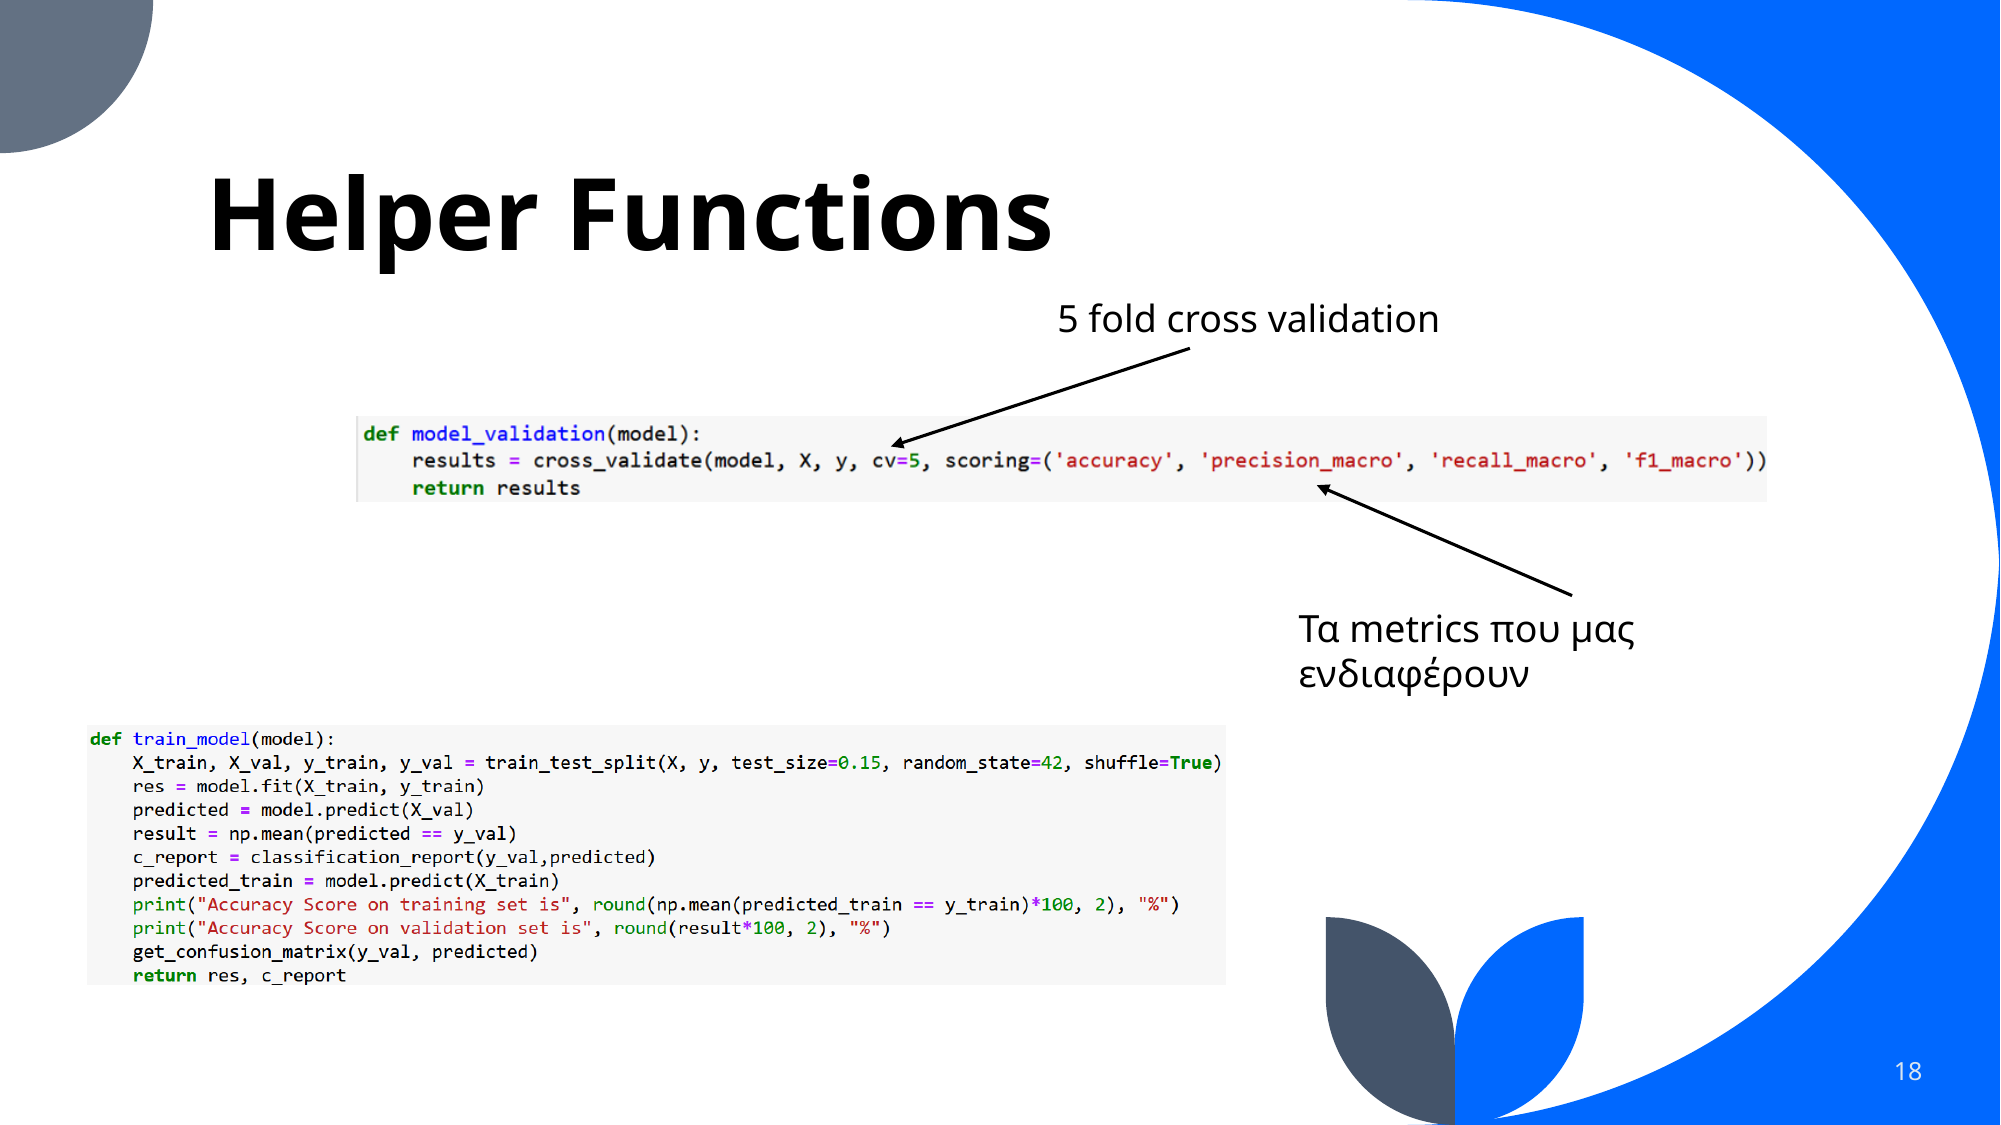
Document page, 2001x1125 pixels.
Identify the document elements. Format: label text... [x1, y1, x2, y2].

slide_number 18 [1665, 1042, 1938, 1103]
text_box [890, 348, 1190, 447]
text_box 5 fold cross validation [1042, 287, 1633, 348]
picture [87, 725, 1226, 985]
title Helper Functions [191, 62, 1796, 280]
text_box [1316, 485, 1573, 596]
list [356, 416, 1767, 502]
text_box Τα metrics που μας ενδιαφέρουν [1283, 597, 1874, 702]
